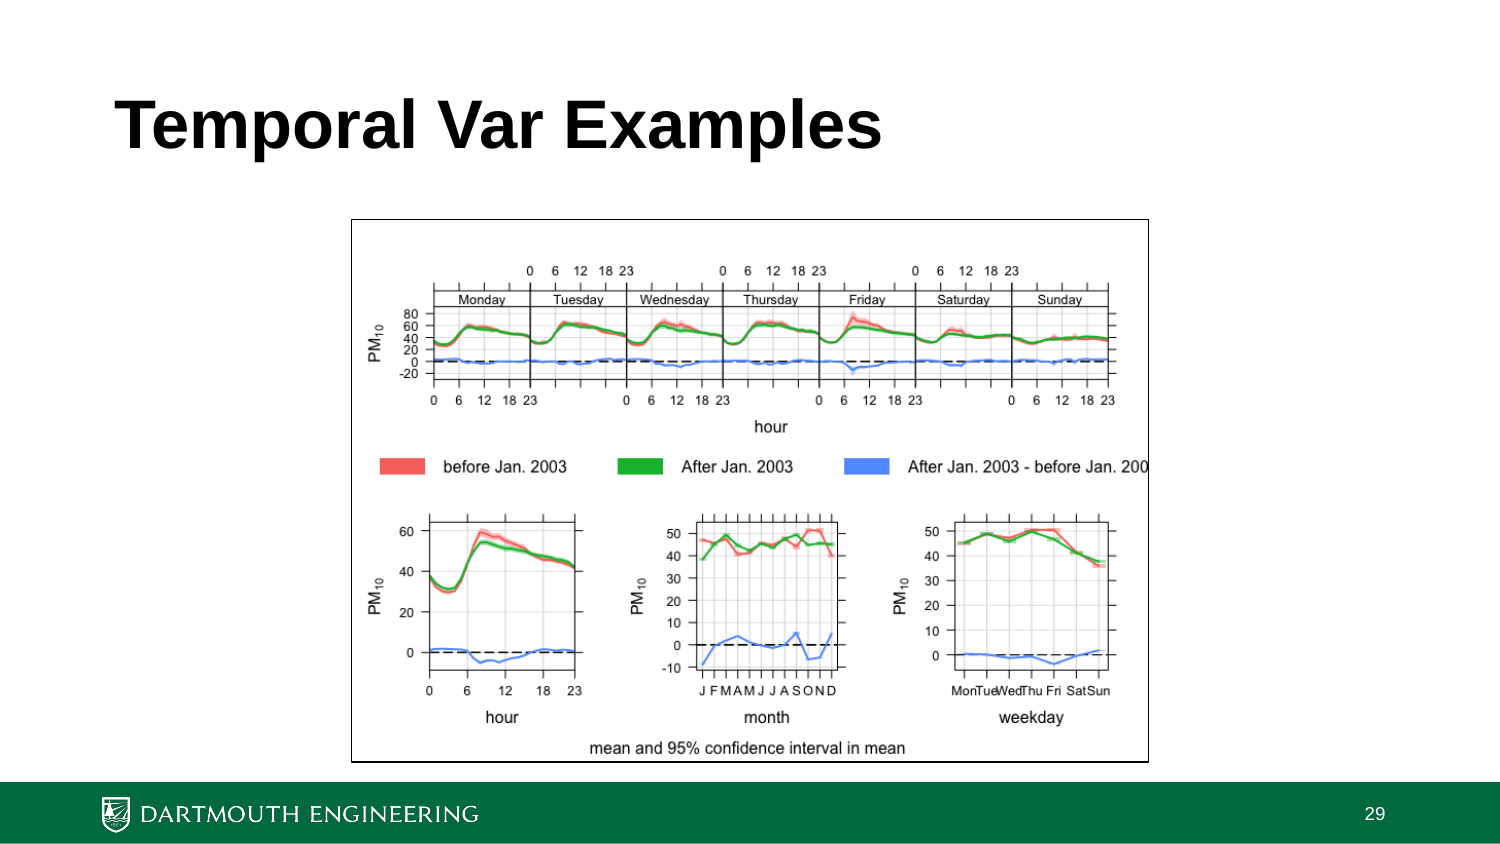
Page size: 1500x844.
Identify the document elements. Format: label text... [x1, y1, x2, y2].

title Temporal Var Examples [103, 44, 1397, 208]
picture [102, 797, 479, 833]
picture [351, 219, 1148, 762]
slide_number ‹#› [1335, 790, 1397, 836]
